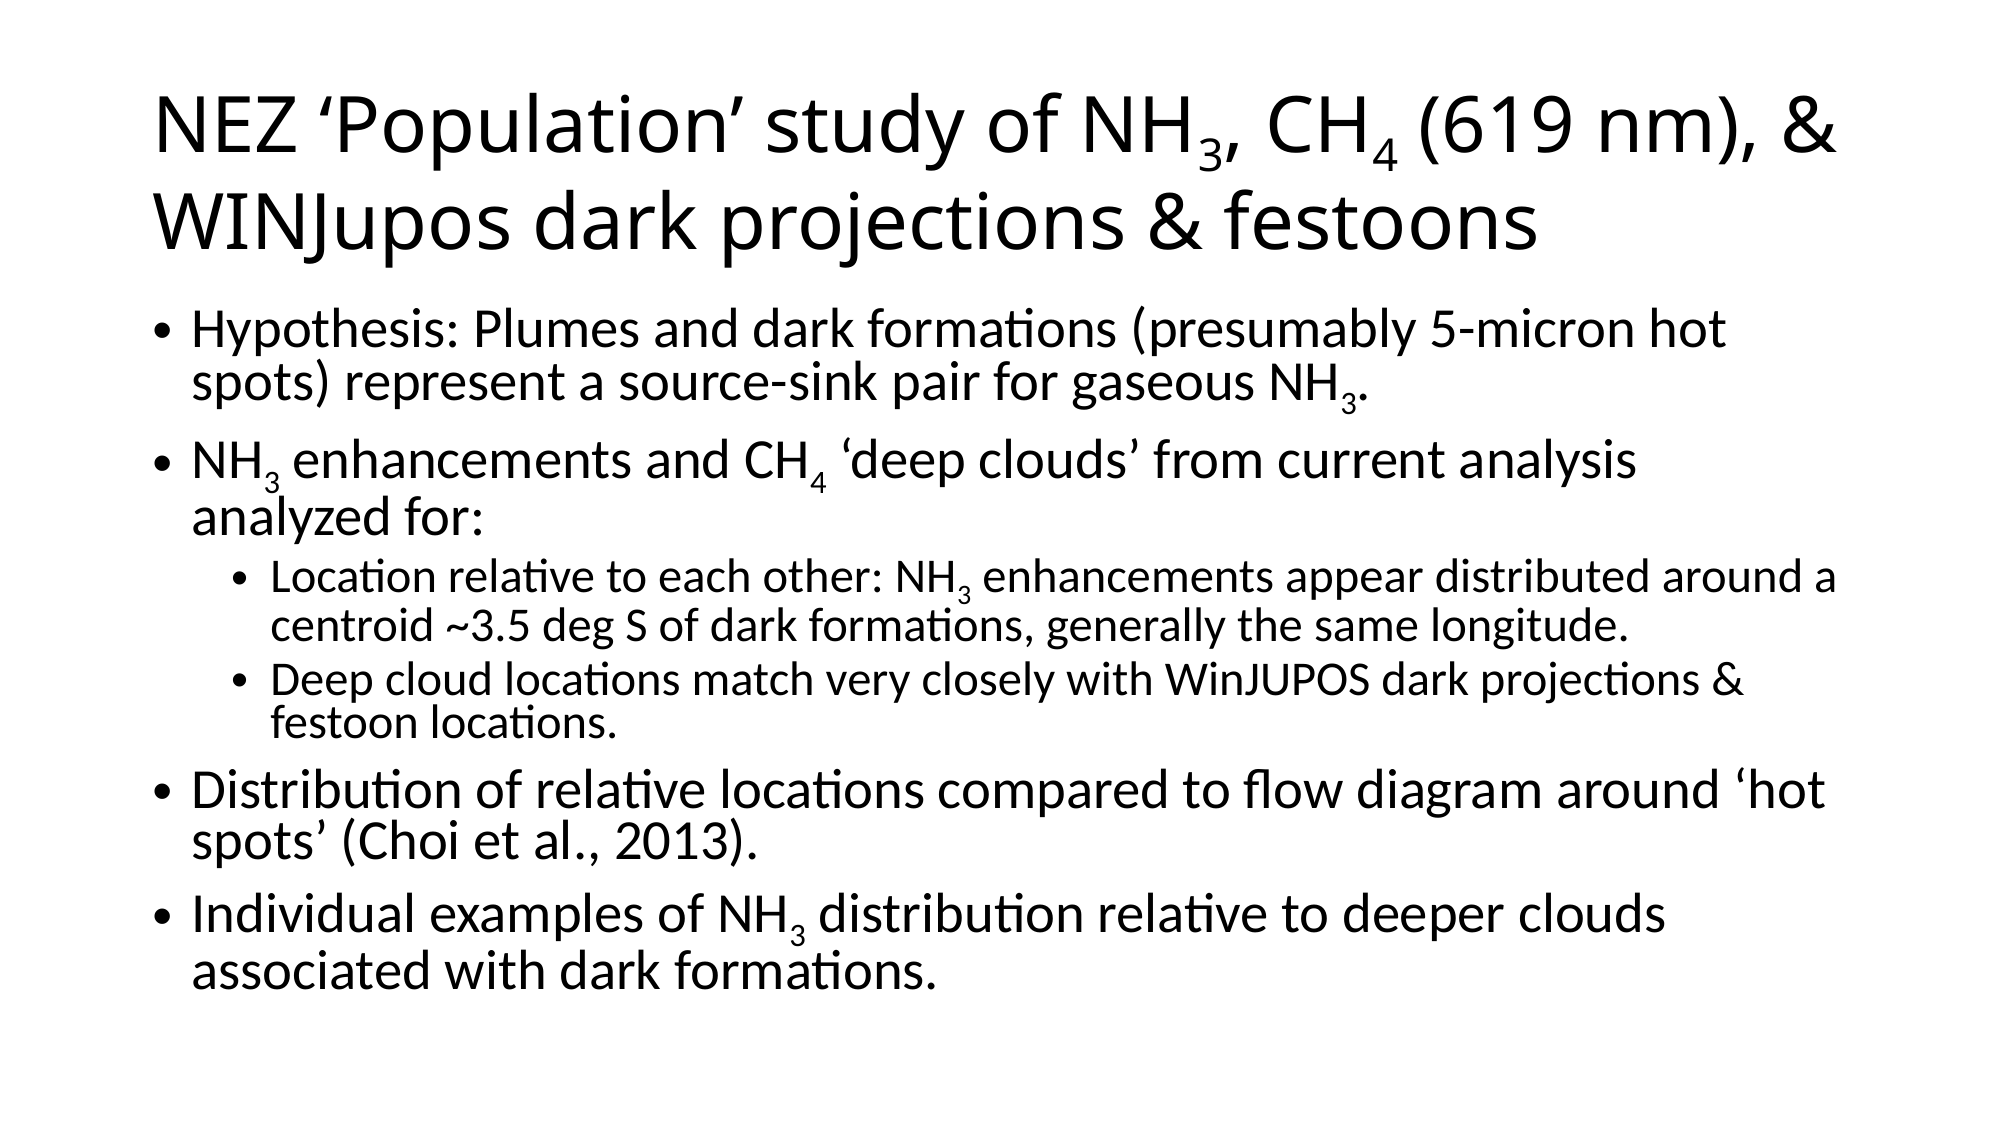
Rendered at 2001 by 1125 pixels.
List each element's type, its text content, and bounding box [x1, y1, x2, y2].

list Hypothesis: Plumes and dark formations (presumably 5-micron hot spots) represent a source-sink pair for gaseous NH3. NH3 enhancements and CH4 ‘deep clouds’ from current analysis analyzed for: Location relative to each other: NH3 enhancements appear distributed around a centroid ~3.5 deg S of dark formations, generally the same longitude. Deep cloud locations match very closely with WinJUPOS dark projections & festoon locations. Distribution of relative locations compared to flow diagram around ‘hot spots’ (Choi et al., 2013). Individual examples of NH3 distribution relative to deeper clouds associated with dark formations. [137, 299, 1863, 1014]
title NEZ ‘Population’ study of NH3, CH4 (619 nm), & WINJupos dark projections & festoons [137, 59, 1863, 278]
